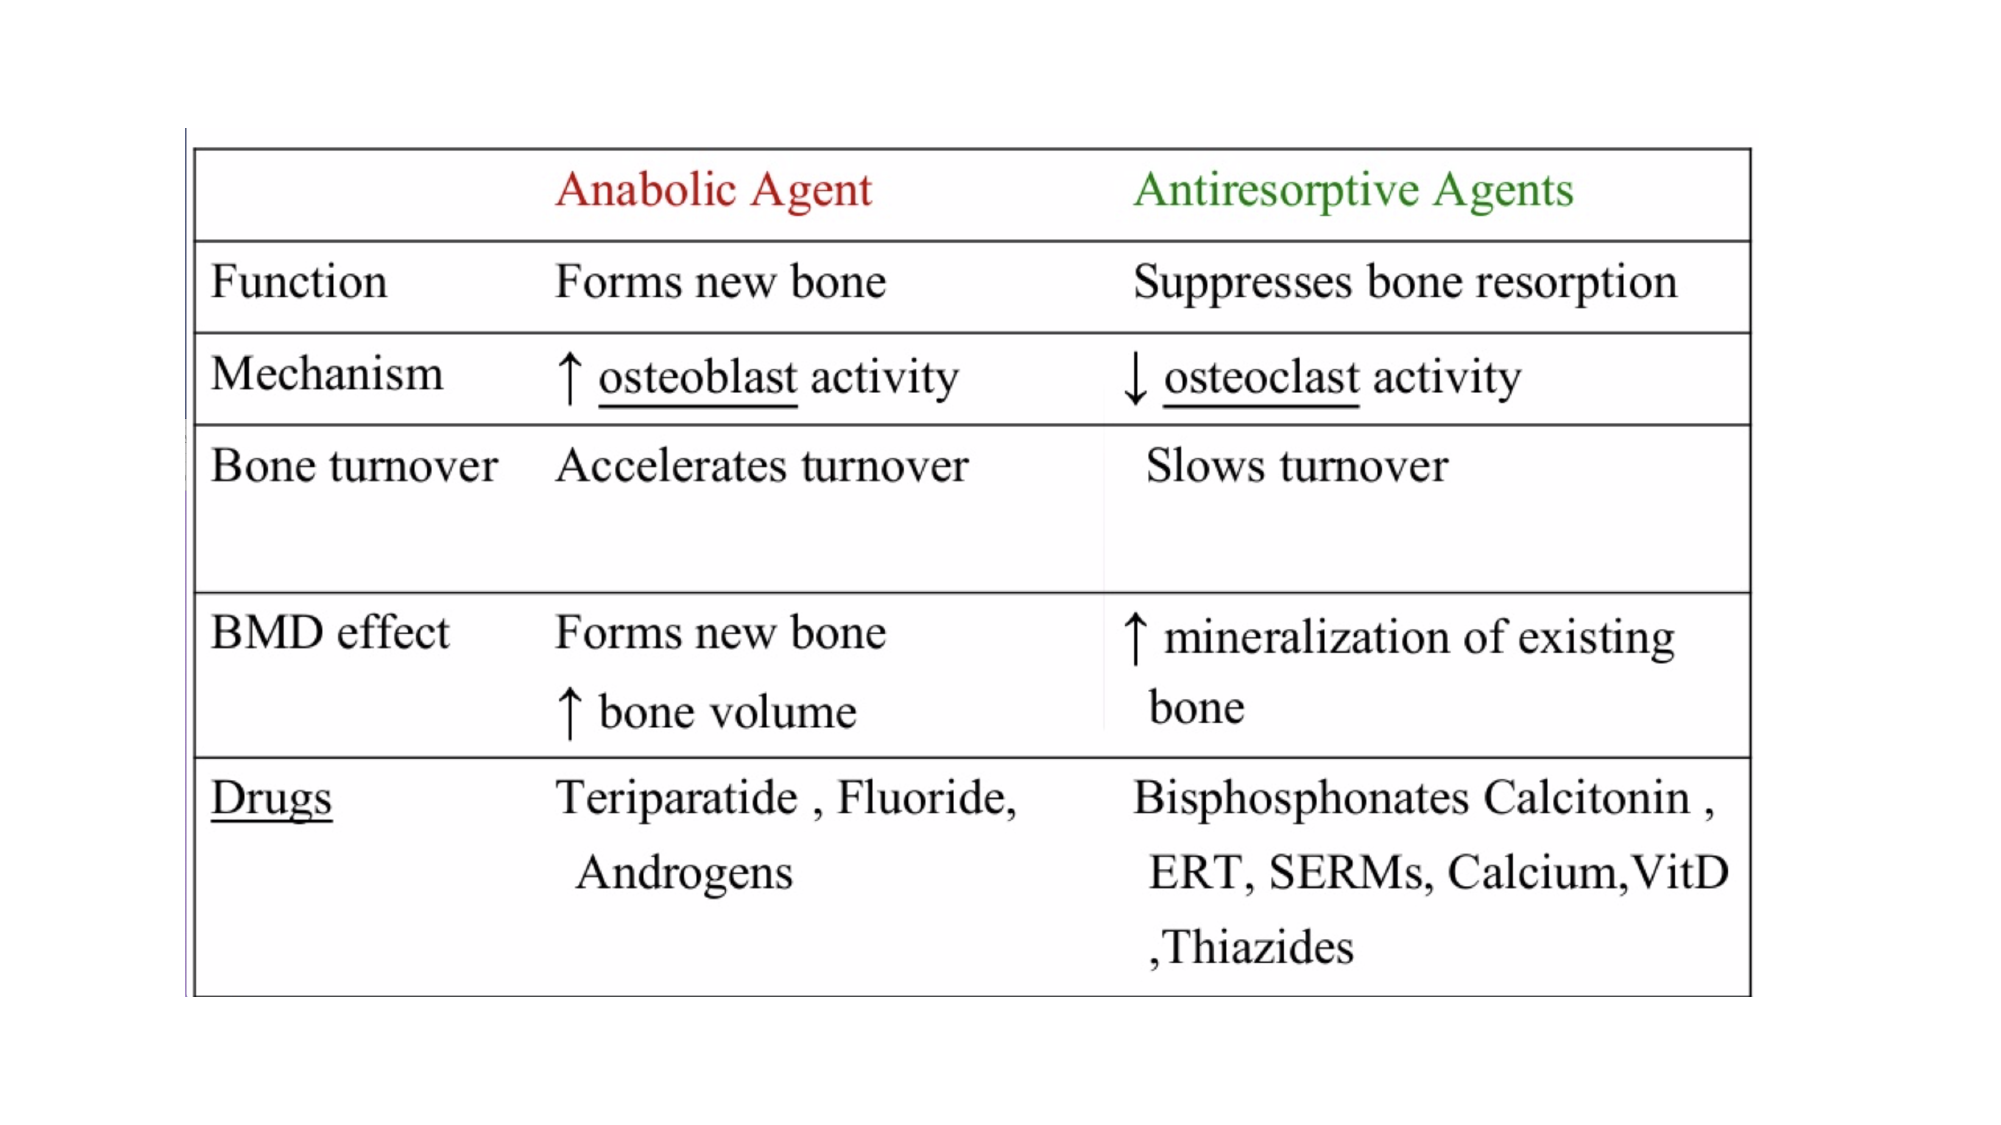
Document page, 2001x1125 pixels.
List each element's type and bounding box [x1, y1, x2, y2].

picture [185, 128, 1759, 997]
